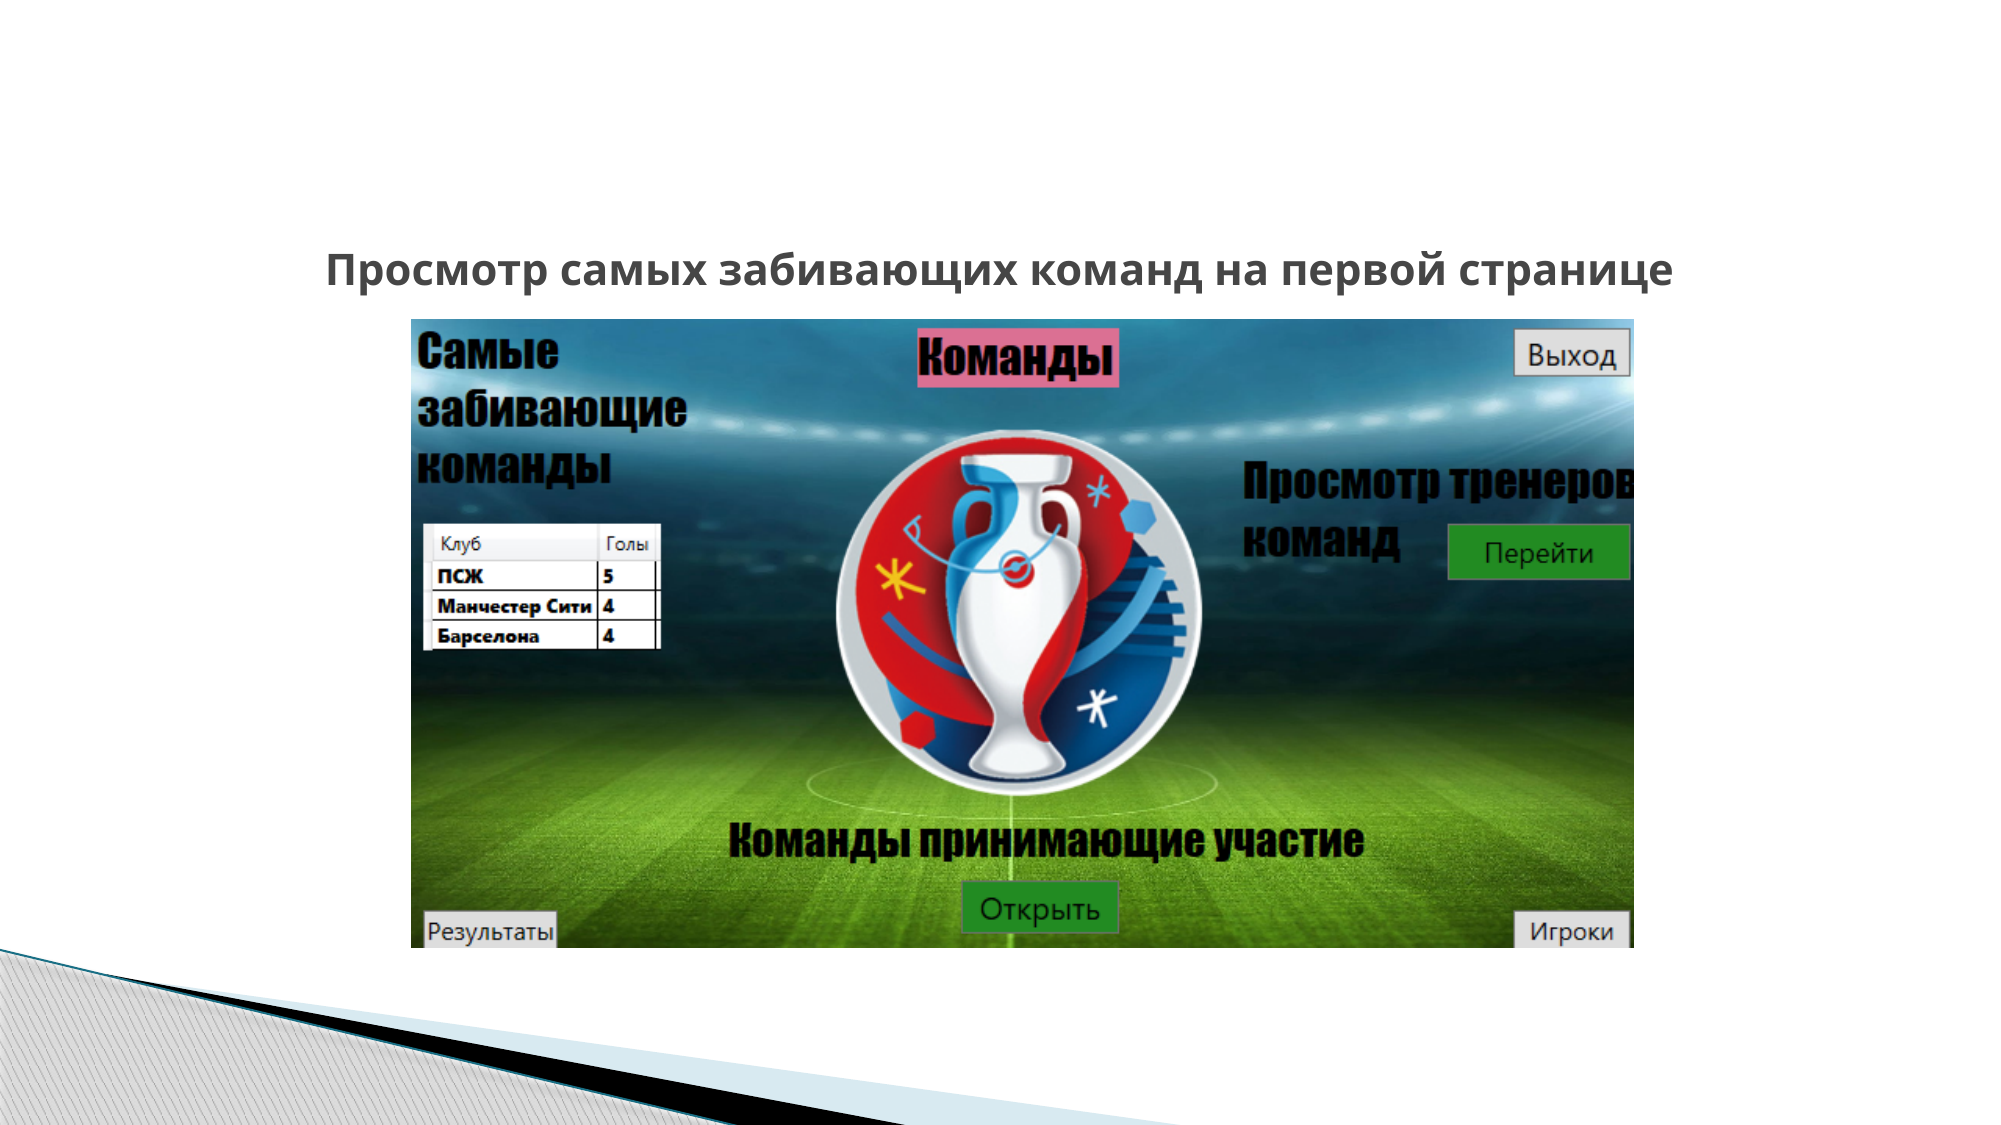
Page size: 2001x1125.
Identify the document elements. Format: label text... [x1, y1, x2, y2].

picture [410, 319, 1634, 949]
text_box Просмотр самых забивающих команд на первой странице [99, 234, 1900, 355]
